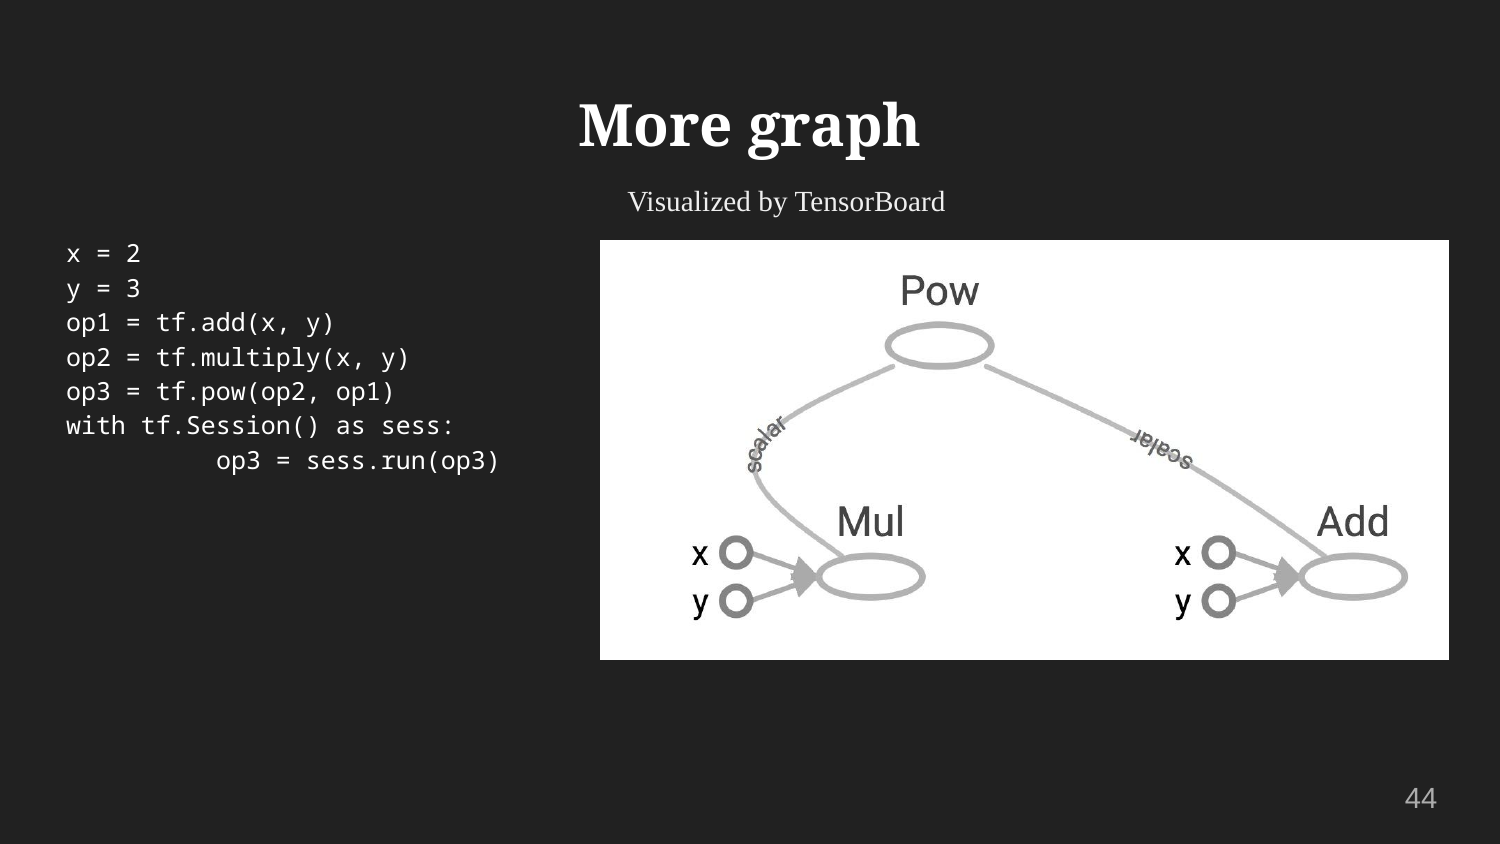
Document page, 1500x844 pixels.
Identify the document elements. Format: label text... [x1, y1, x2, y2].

list x = 2 y = 3 op1 = tf.add(x, y) op2 = tf.multiply(x, y) op3 = tf.pow(op2, op1) with tf.Session() as sess: op3 = sess.run(op3) [51, 218, 1449, 819]
picture [600, 240, 1450, 660]
slide_number ‹#› [1389, 764, 1480, 830]
title More graph [51, 72, 1449, 167]
text_box Visualized by TensorBoard [612, 166, 1162, 238]
